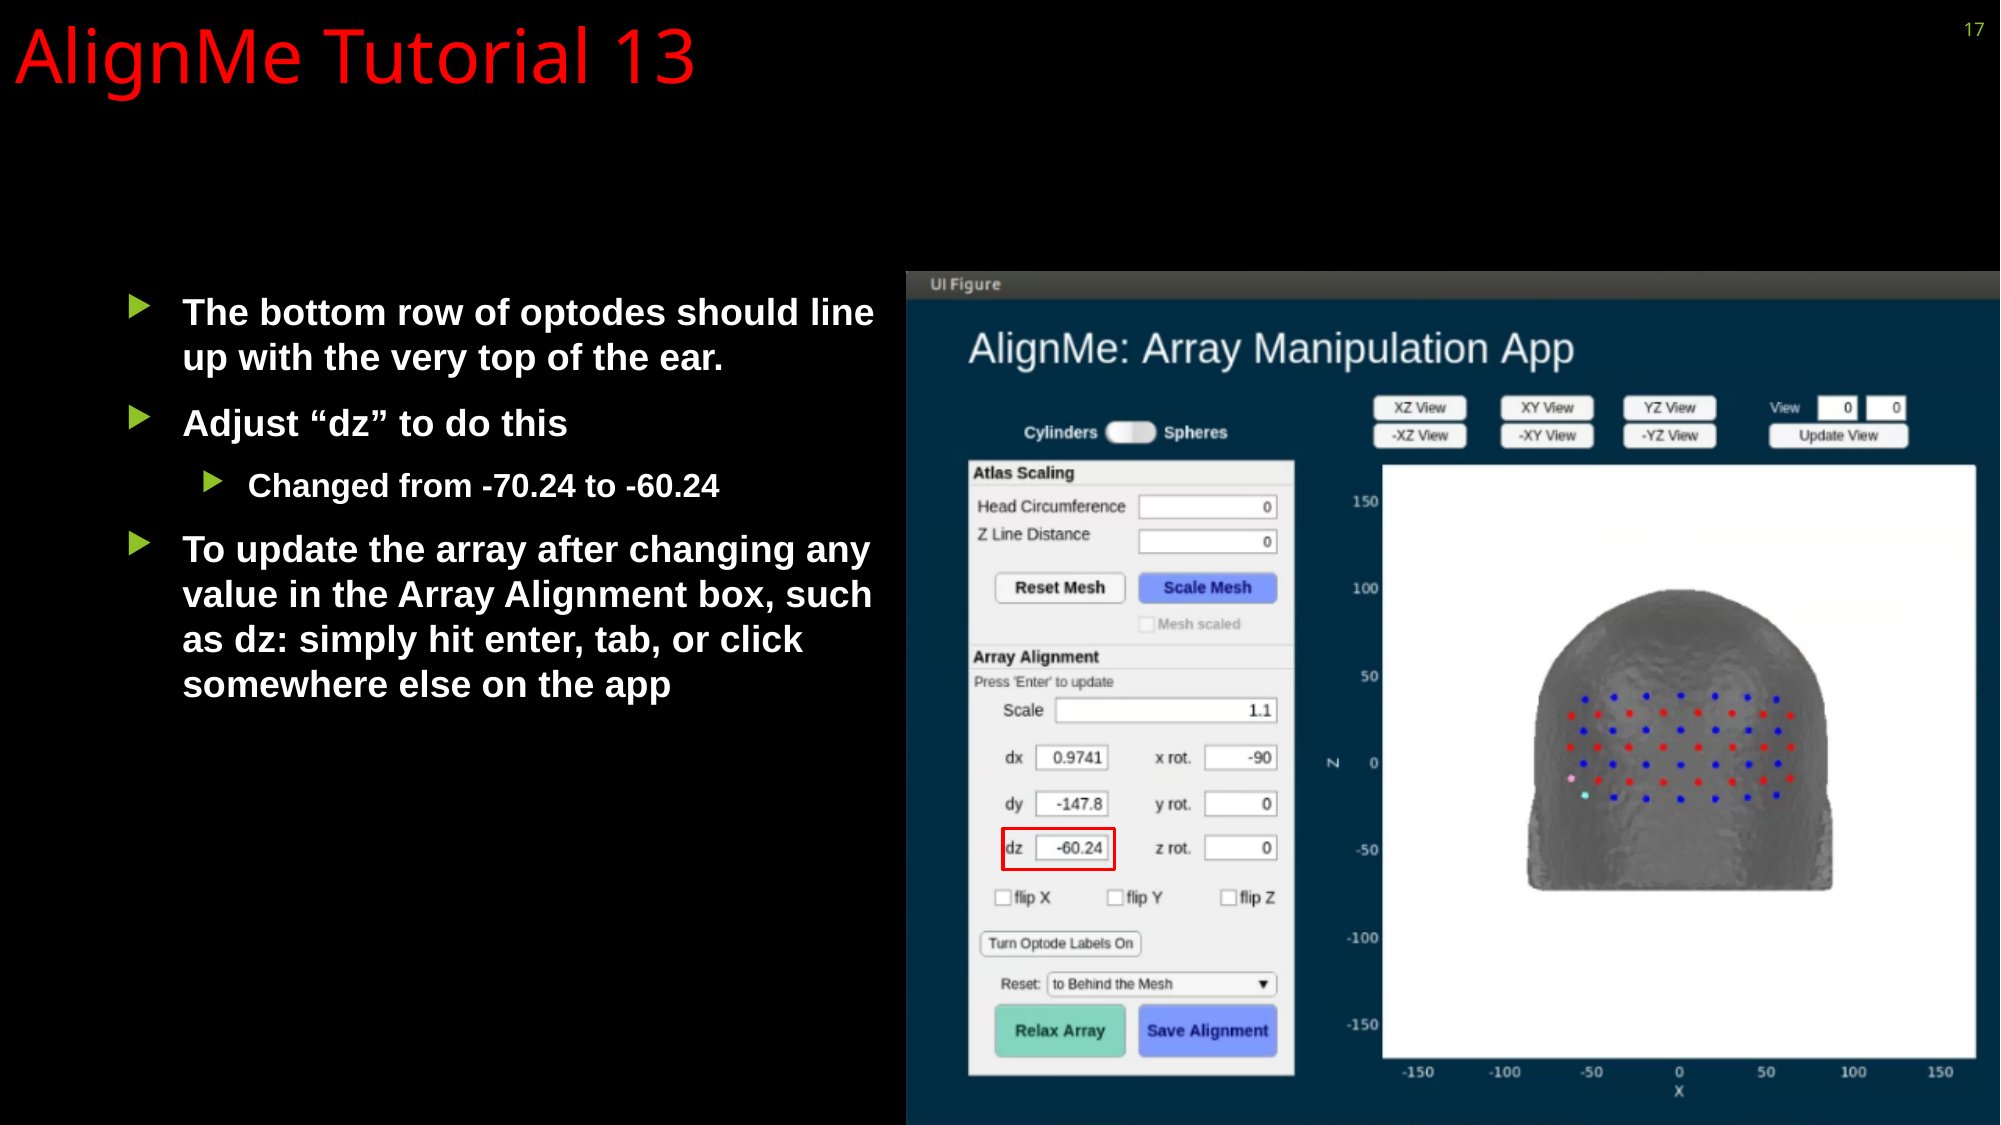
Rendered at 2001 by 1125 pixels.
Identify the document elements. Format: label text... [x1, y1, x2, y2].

list The bottom row of optodes should line up with the very top of the ear. Adjust “dz” to do this Changed from -70.24 to -60.24 To update the array after changing any value in the Array Alignment box, such as dz: simply hit enter, tab, or click somewhere else on the app [111, 280, 900, 723]
slide_number 17 [1887, 0, 2000, 60]
picture [905, 270, 2000, 1125]
title AlignMe Tutorial 13 [0, 0, 1872, 218]
